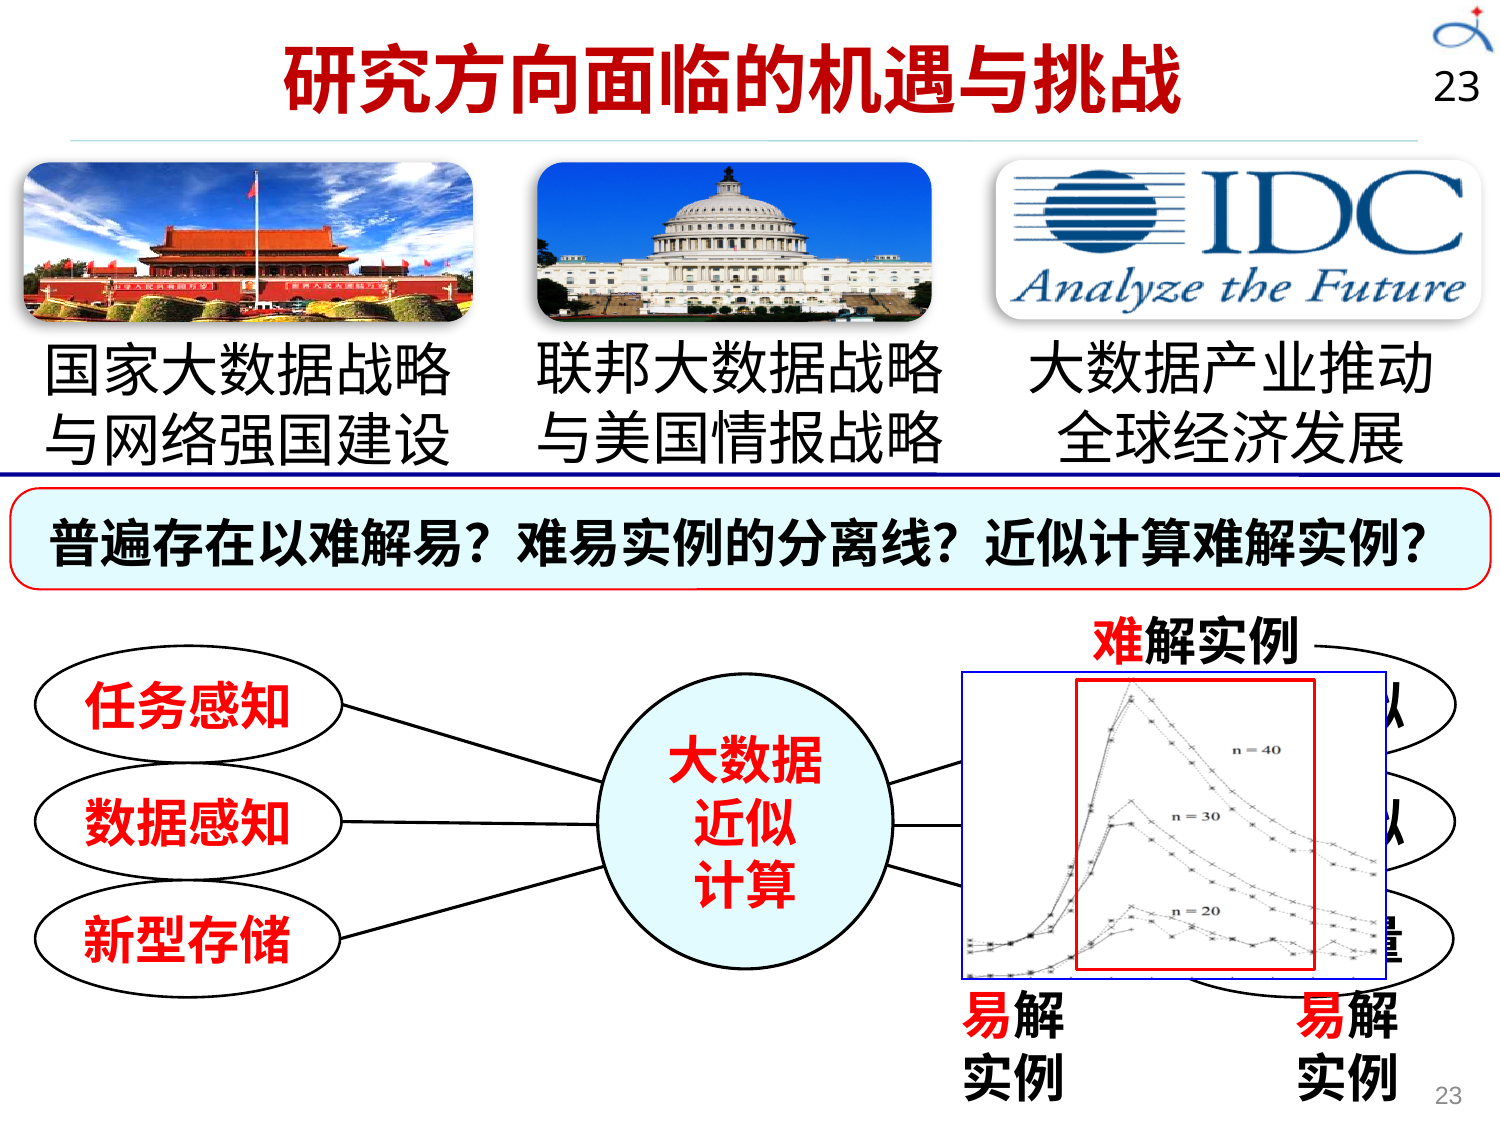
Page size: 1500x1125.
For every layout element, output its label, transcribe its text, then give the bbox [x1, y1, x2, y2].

picture [995, 159, 1482, 320]
text_box 国家大数据战略 与网络强国建设 [20, 327, 476, 472]
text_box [10, 488, 1491, 1117]
text_box 联邦大数据战略 与美国情报战略 [512, 323, 967, 472]
picture [537, 162, 932, 322]
picture [1432, 5, 1495, 55]
text_box 23 [1418, 58, 1496, 119]
text_box 研究方向面临的机遇与挑战 [46, 11, 1418, 143]
text_box 大数据产业推动 全球经济发展 [1003, 328, 1459, 472]
picture [23, 162, 474, 322]
